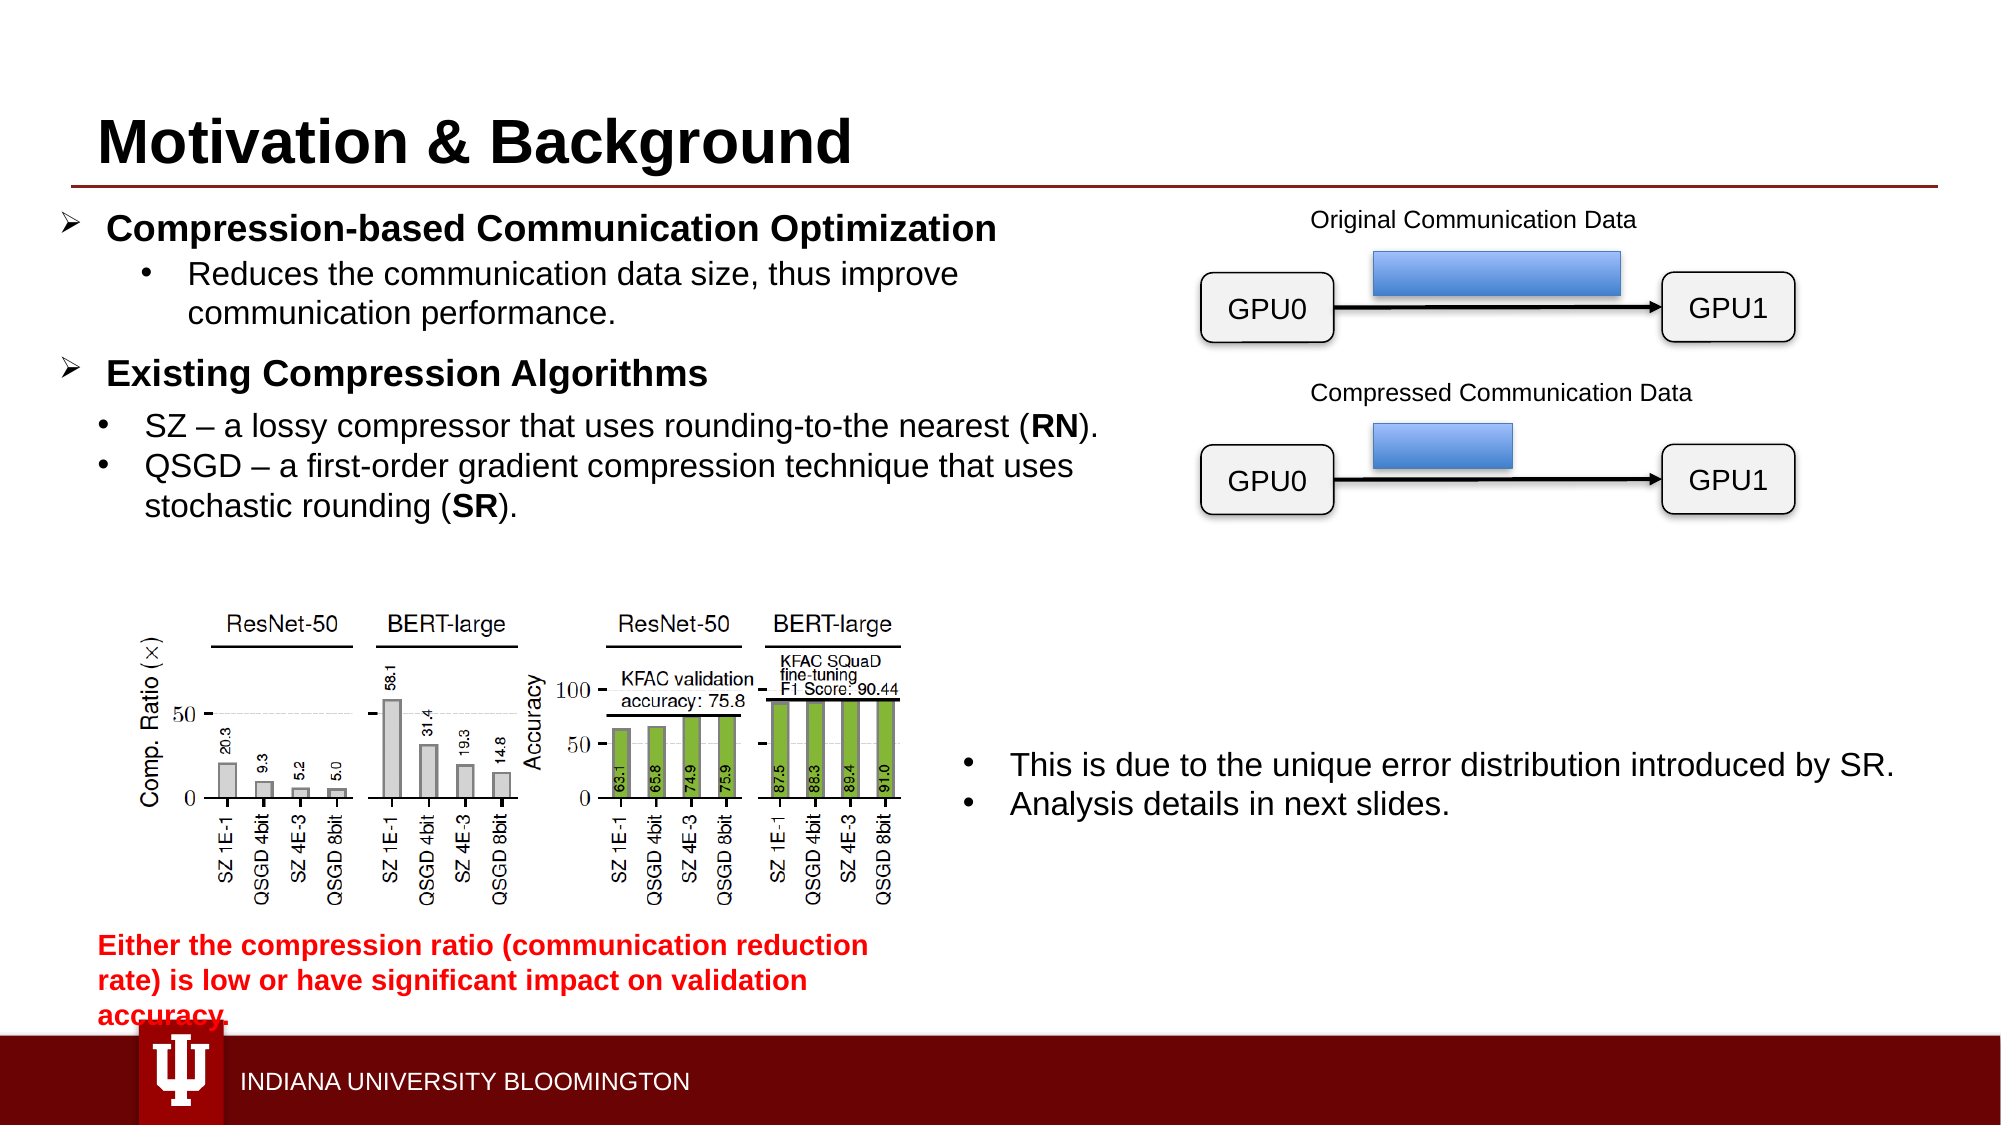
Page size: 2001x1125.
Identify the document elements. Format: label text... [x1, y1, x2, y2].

text_box Compressed Communication Data [1295, 368, 1741, 414]
text_box This is due to the unique error distribution introduced by SR. Analysis details in next slides. [947, 735, 1992, 830]
text_box GPU1 [1661, 443, 1796, 515]
text_box Original Communication Data [1295, 198, 1683, 242]
text_box Motivation & Background [82, 93, 912, 184]
text_box Either the compression ratio (communication reduction rate) is low or have significant impact on validation accuracy. [82, 918, 956, 1039]
text_box [1373, 251, 1621, 296]
text_box GPU1 [1661, 271, 1796, 343]
text_box [1373, 423, 1513, 469]
picture [118, 578, 913, 920]
text_box GPU0 [1272, 444, 1335, 516]
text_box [43, 341, 1268, 655]
text_box GPU0 [1272, 271, 1335, 344]
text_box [43, 196, 1268, 341]
picture [105, 1039, 256, 1125]
